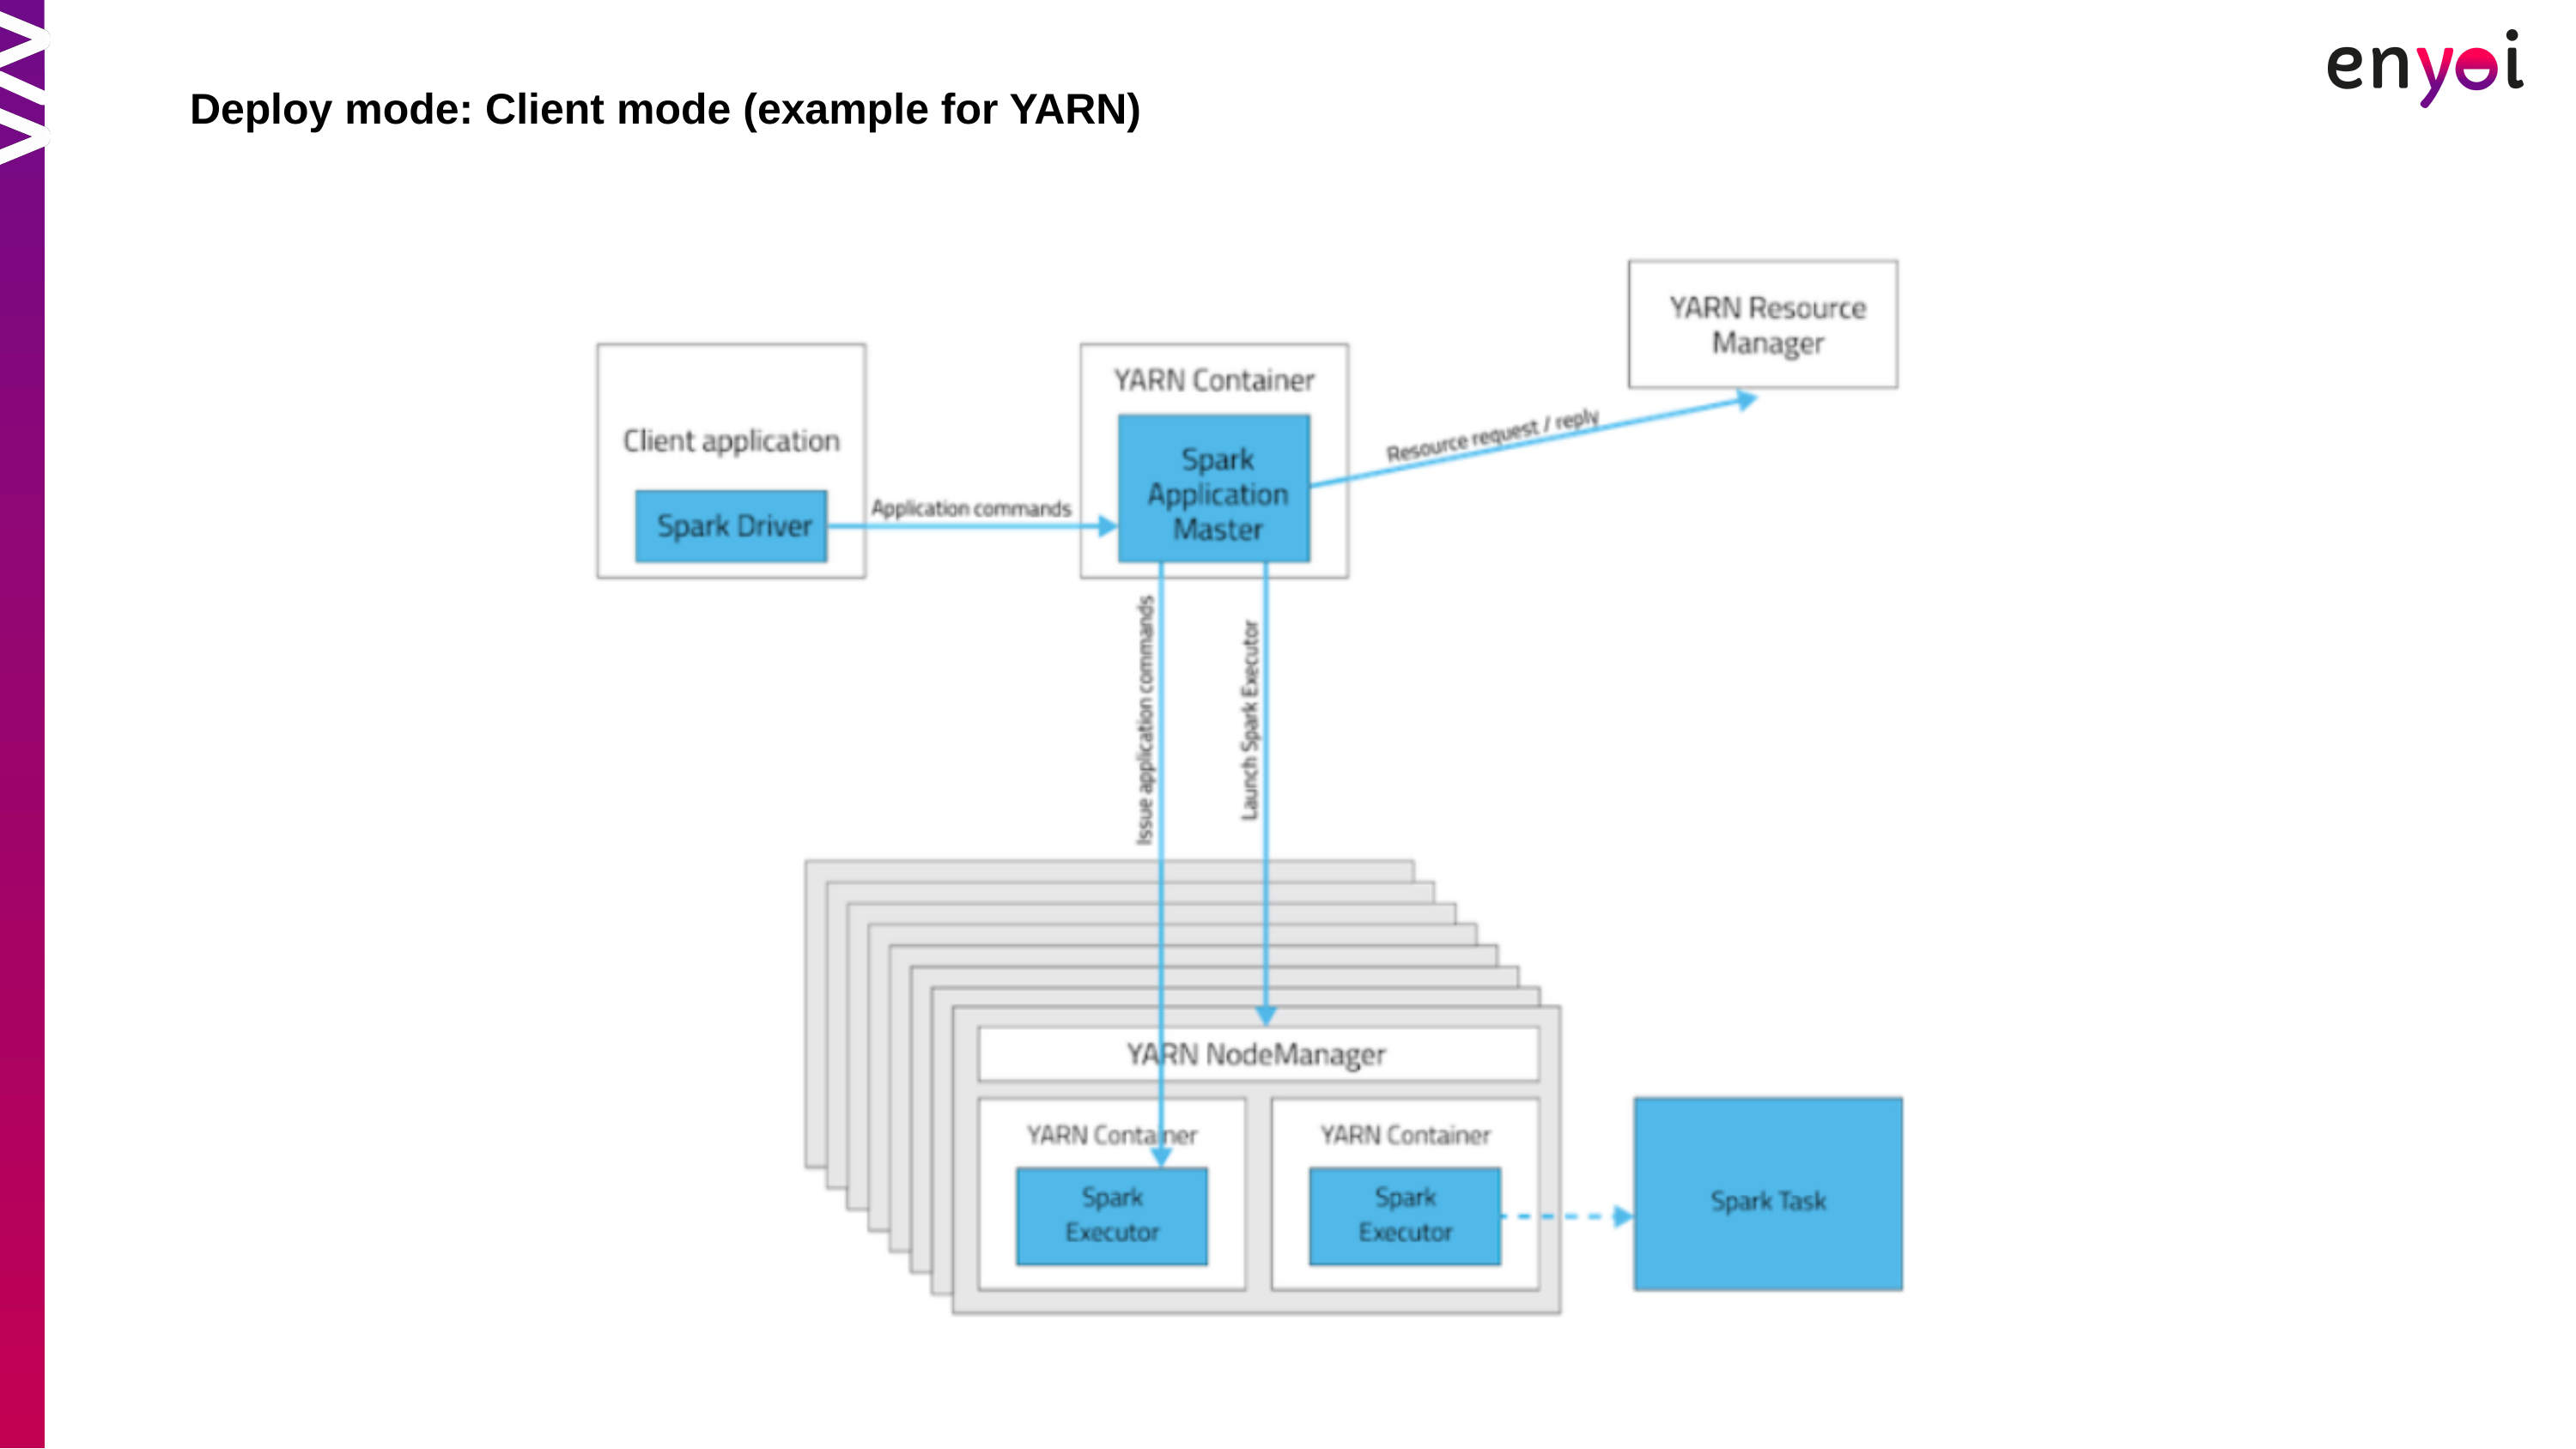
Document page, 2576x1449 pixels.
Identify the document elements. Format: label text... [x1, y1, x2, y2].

text_box Deploy mode: Client mode (example for YARN) [177, 39, 1946, 241]
picture [544, 193, 2039, 1357]
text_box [0, 0, 53, 1449]
text_box [2328, 29, 2524, 108]
